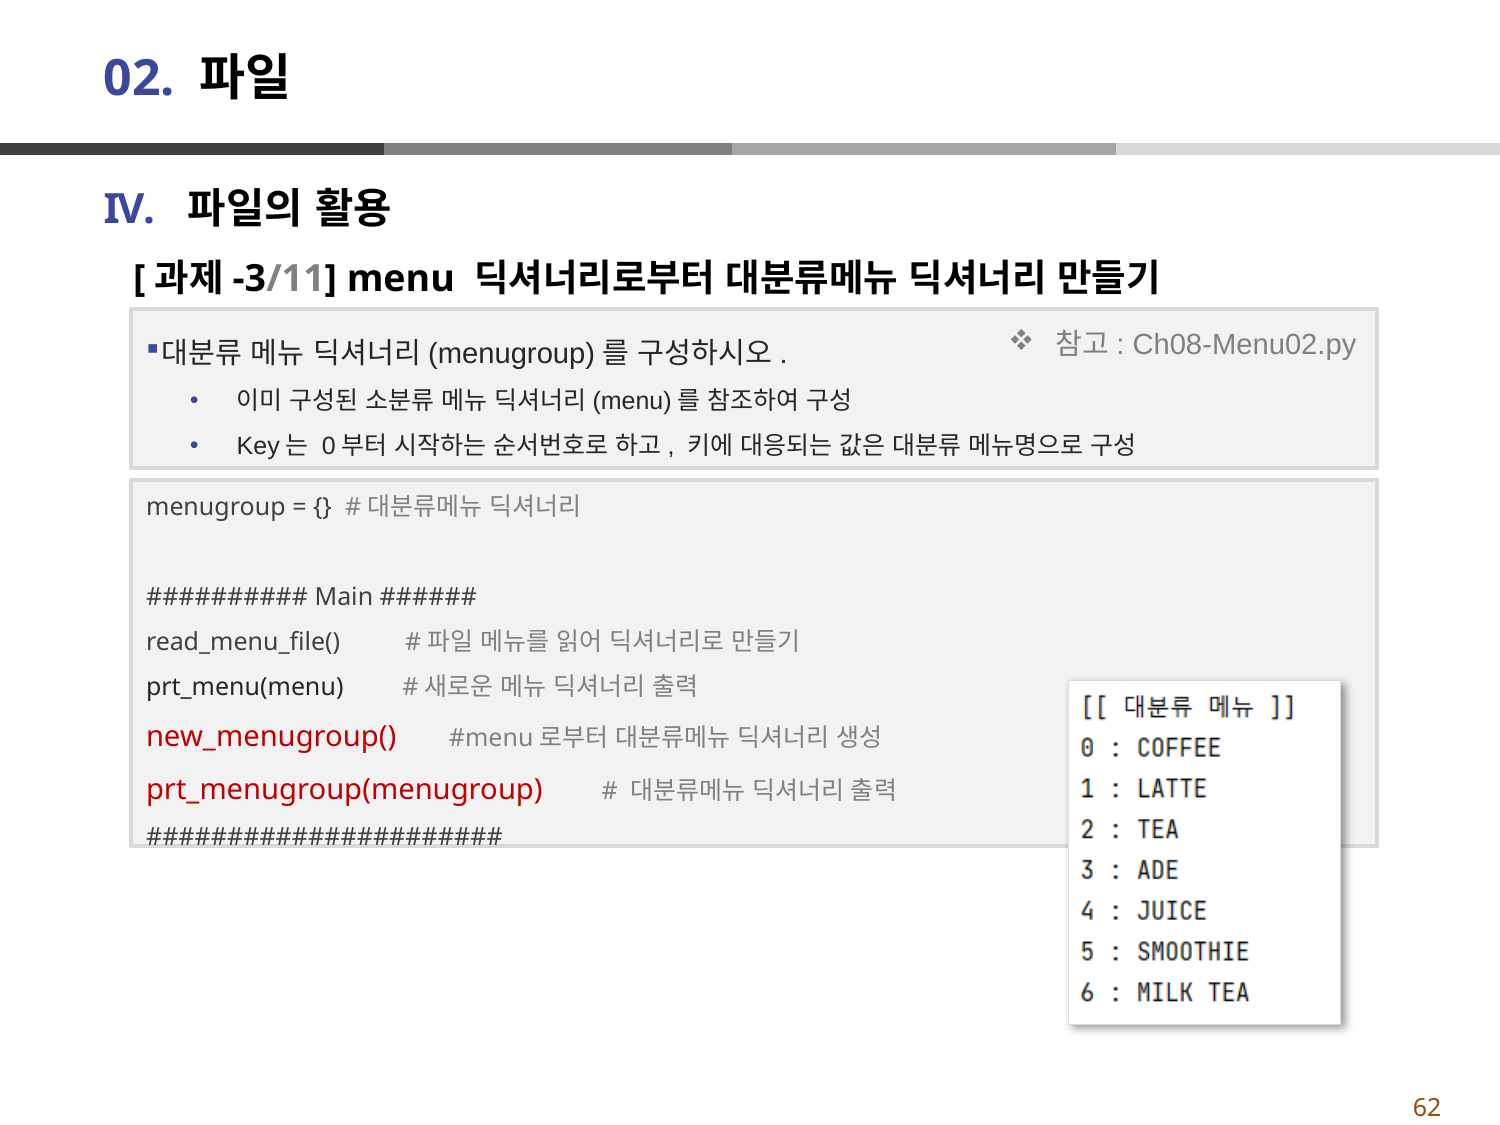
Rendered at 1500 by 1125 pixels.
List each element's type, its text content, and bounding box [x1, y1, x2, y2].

text_box 참고: Ch08-Menu02.py [993, 303, 1400, 383]
picture [1068, 680, 1341, 1025]
title 02. 파일 [88, 30, 1400, 121]
list 파일의 활용 [과제-3/11] menu 딕셔너리로부터 대분류메뉴 딕셔너리 만들기 [88, 148, 1471, 563]
text_box 대분류 메뉴 딕셔너리(menugroup)를 구성하시오. 이미 구성된 소분류 메뉴 딕셔너리(menu)를 참조하여 구성 Key는 0부터 시작하는 순서번호로 하고, 키에 대응되는 값은 대분류 메뉴명으로 구성 [129, 307, 1379, 470]
text_box menugroup = {} #대분류메뉴 딕셔너리 ########## Main ###### read_menu_file() #파일 메뉴를 읽어 딕셔너리로 만들기 prt_menu(menu) #새로운 메뉴 딕셔너리 출력 new_menugroup() #menu로부터 대분류메뉴 딕셔너리 생성 prt_menugroup(menugroup) # 대분류메뉴 딕셔너리 출력 ###################### [129, 478, 1379, 848]
